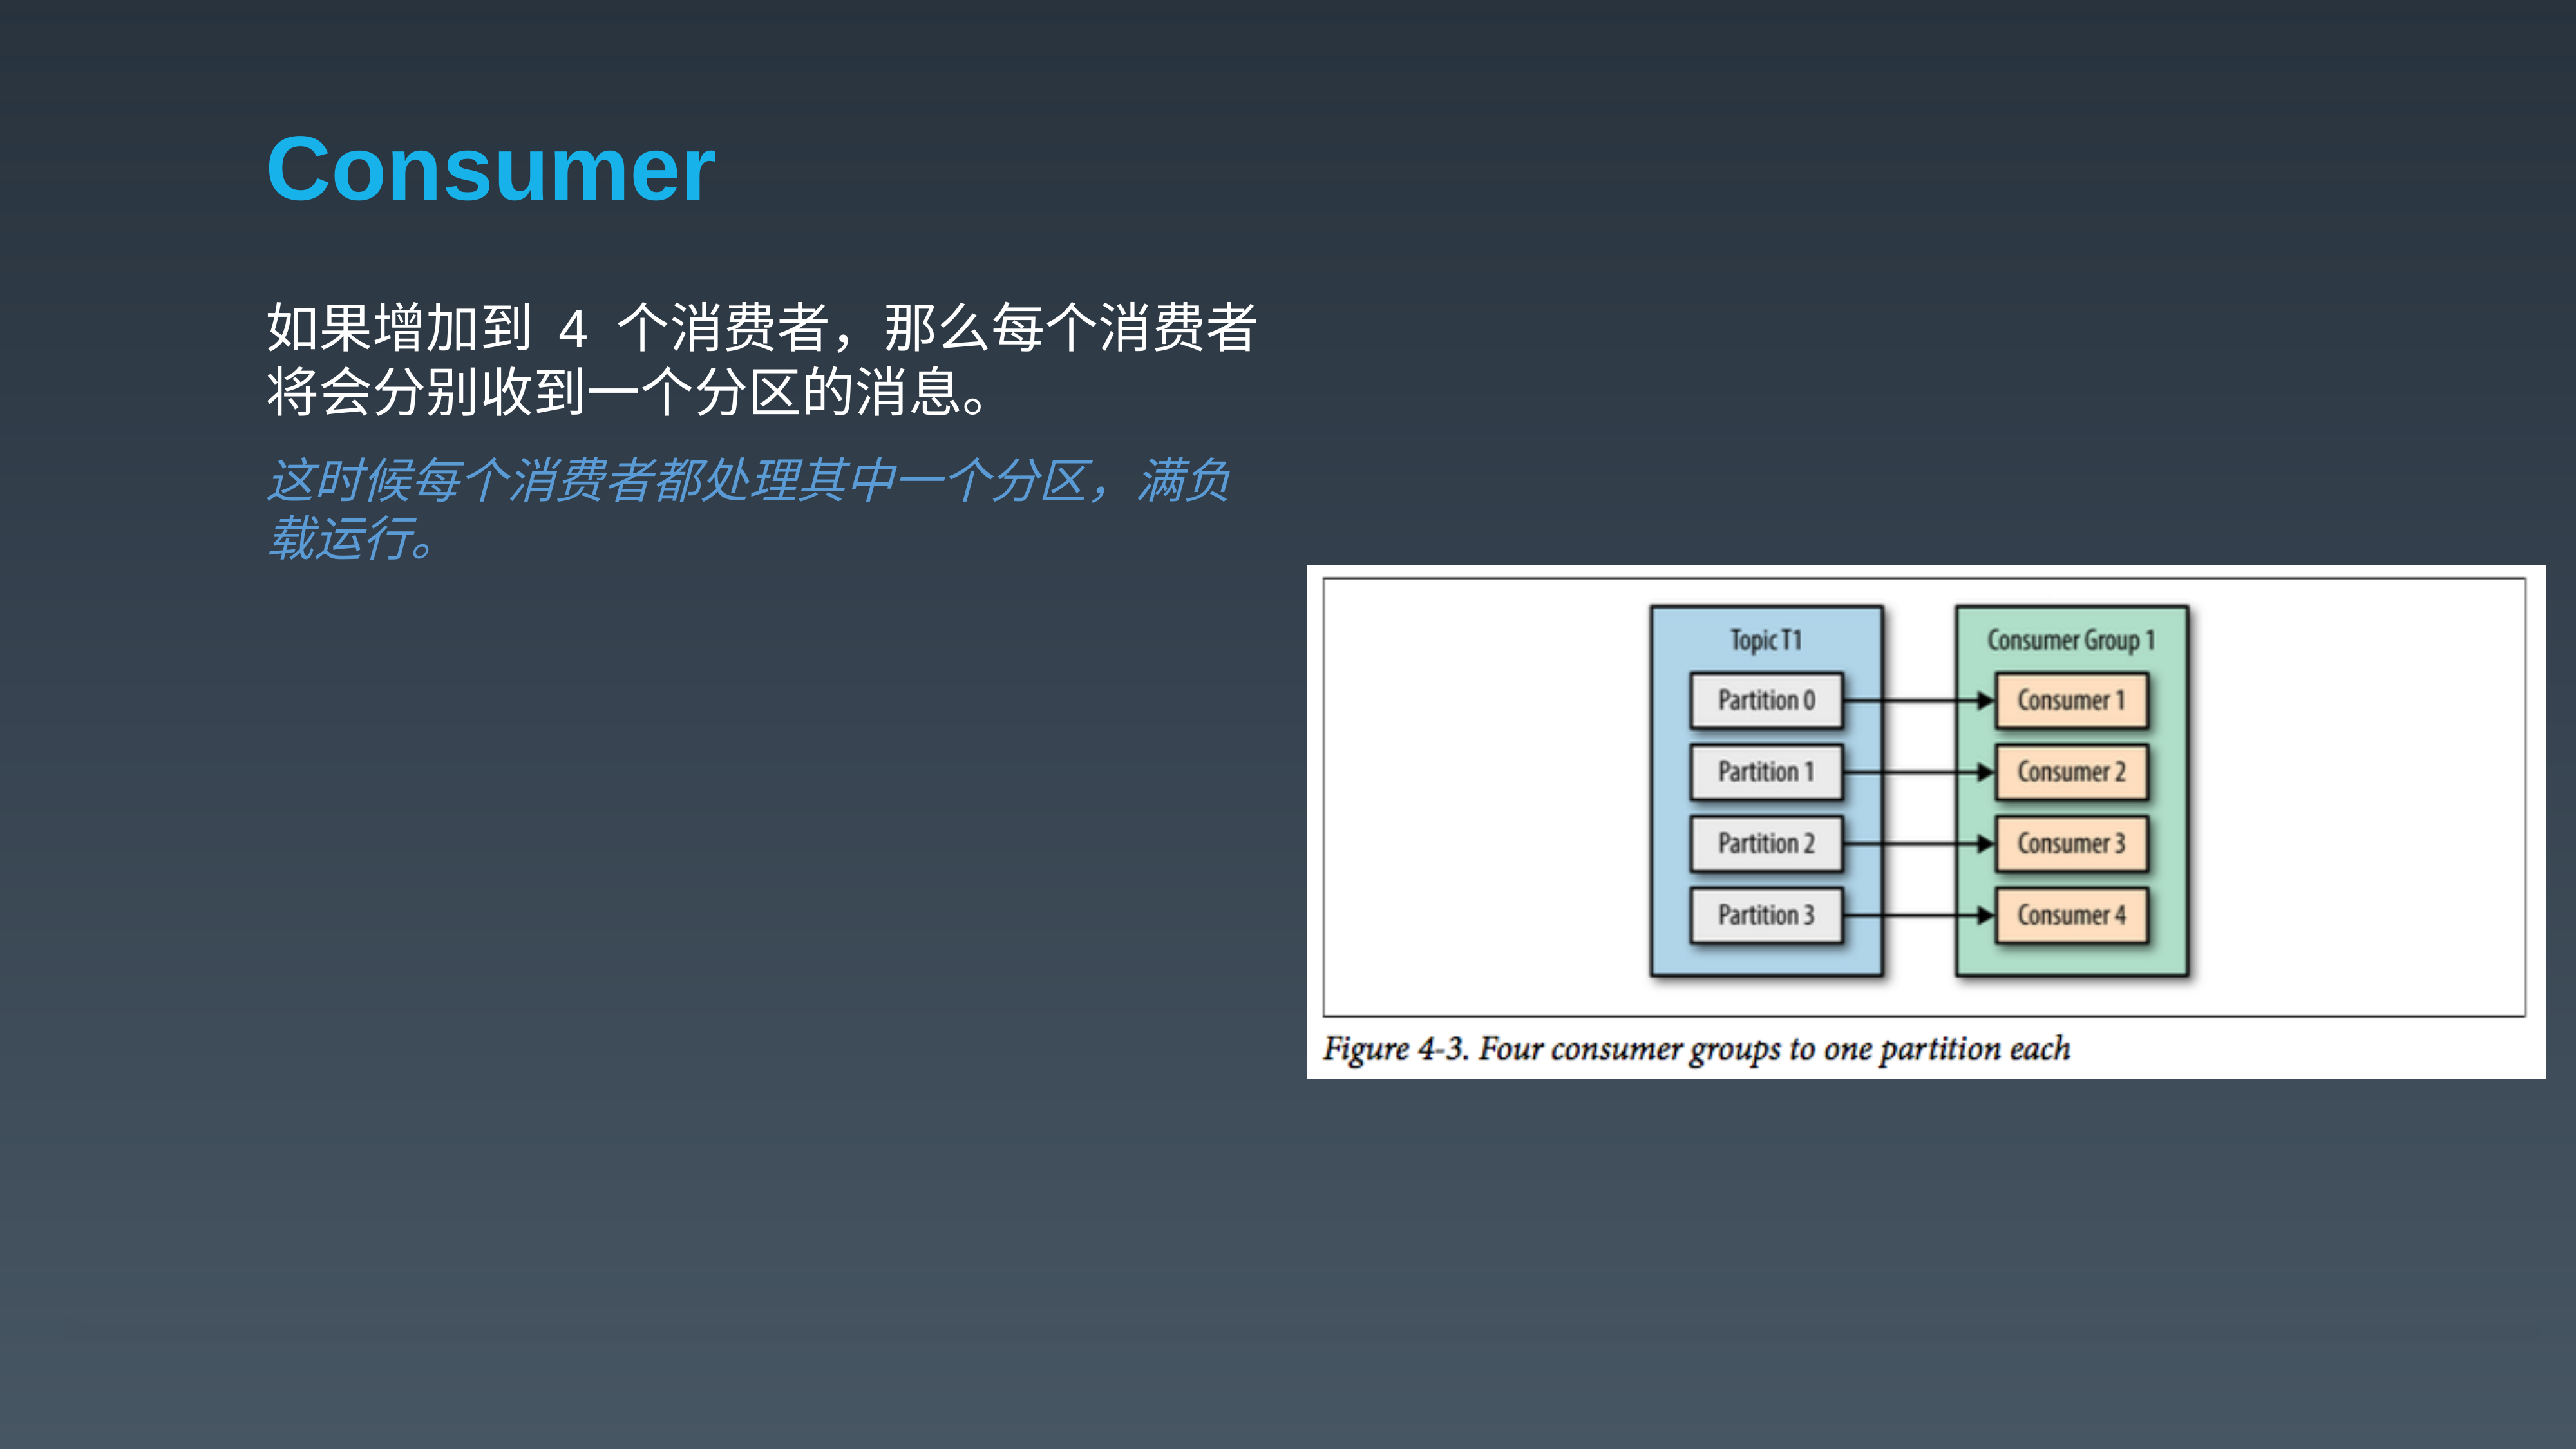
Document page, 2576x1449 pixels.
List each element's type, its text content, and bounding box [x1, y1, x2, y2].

picture [0, 0, 2576, 1449]
title Consumer [260, 103, 2316, 243]
list 如果增加到 4 个消费者，那么每个消费者将会分别收到一个分区的消息。 这时候每个消费者都处理其中一个分区，满负载运行。 [260, 288, 1273, 1384]
